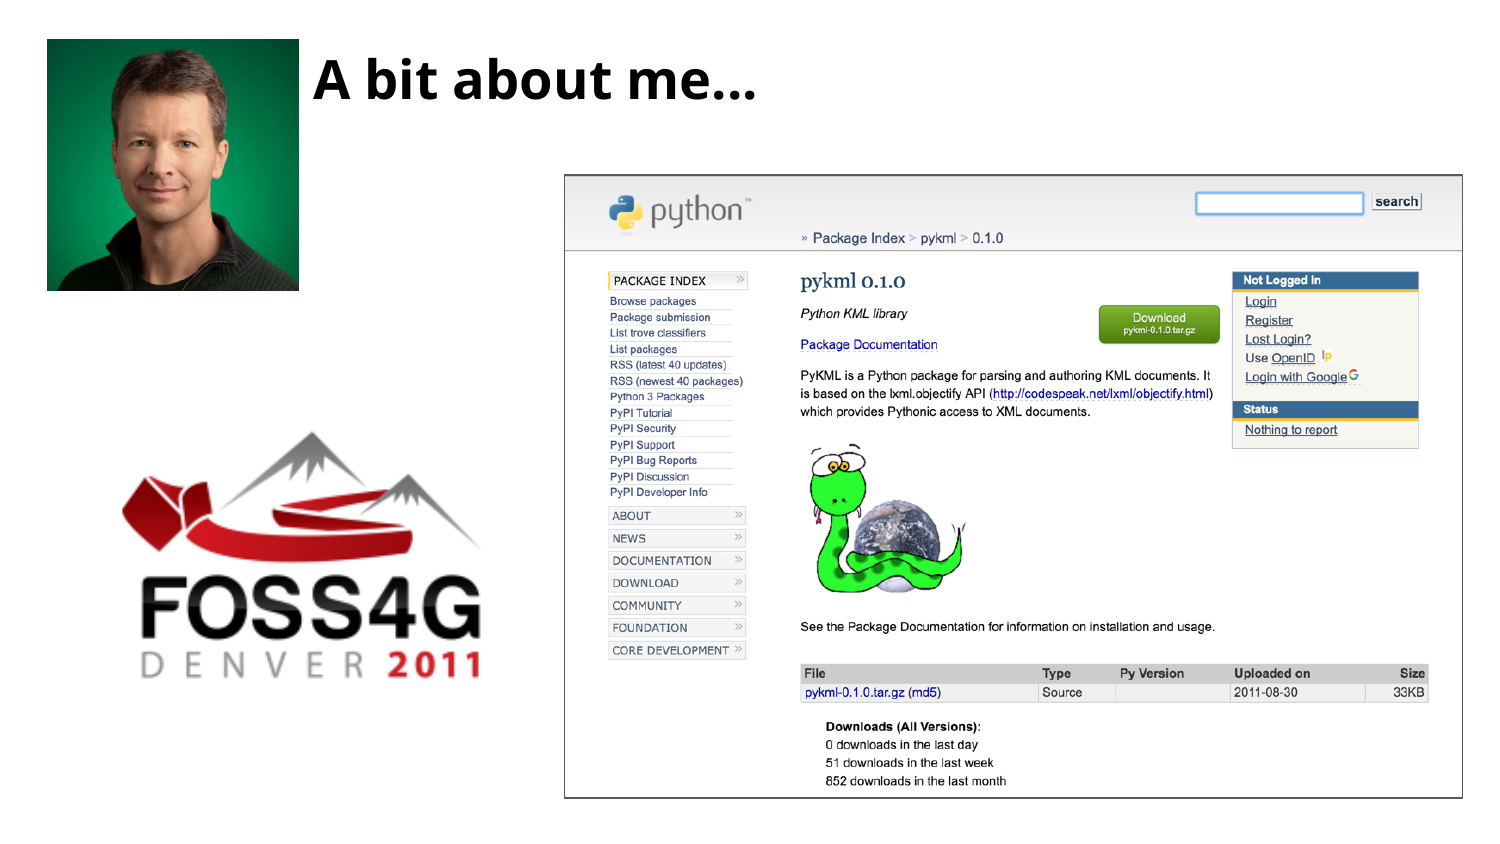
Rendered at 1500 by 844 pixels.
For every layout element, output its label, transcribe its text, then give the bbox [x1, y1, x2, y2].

picture [72, 356, 543, 741]
text_box A bit about me... [298, 29, 1477, 125]
picture [565, 175, 1462, 798]
picture [47, 39, 299, 292]
